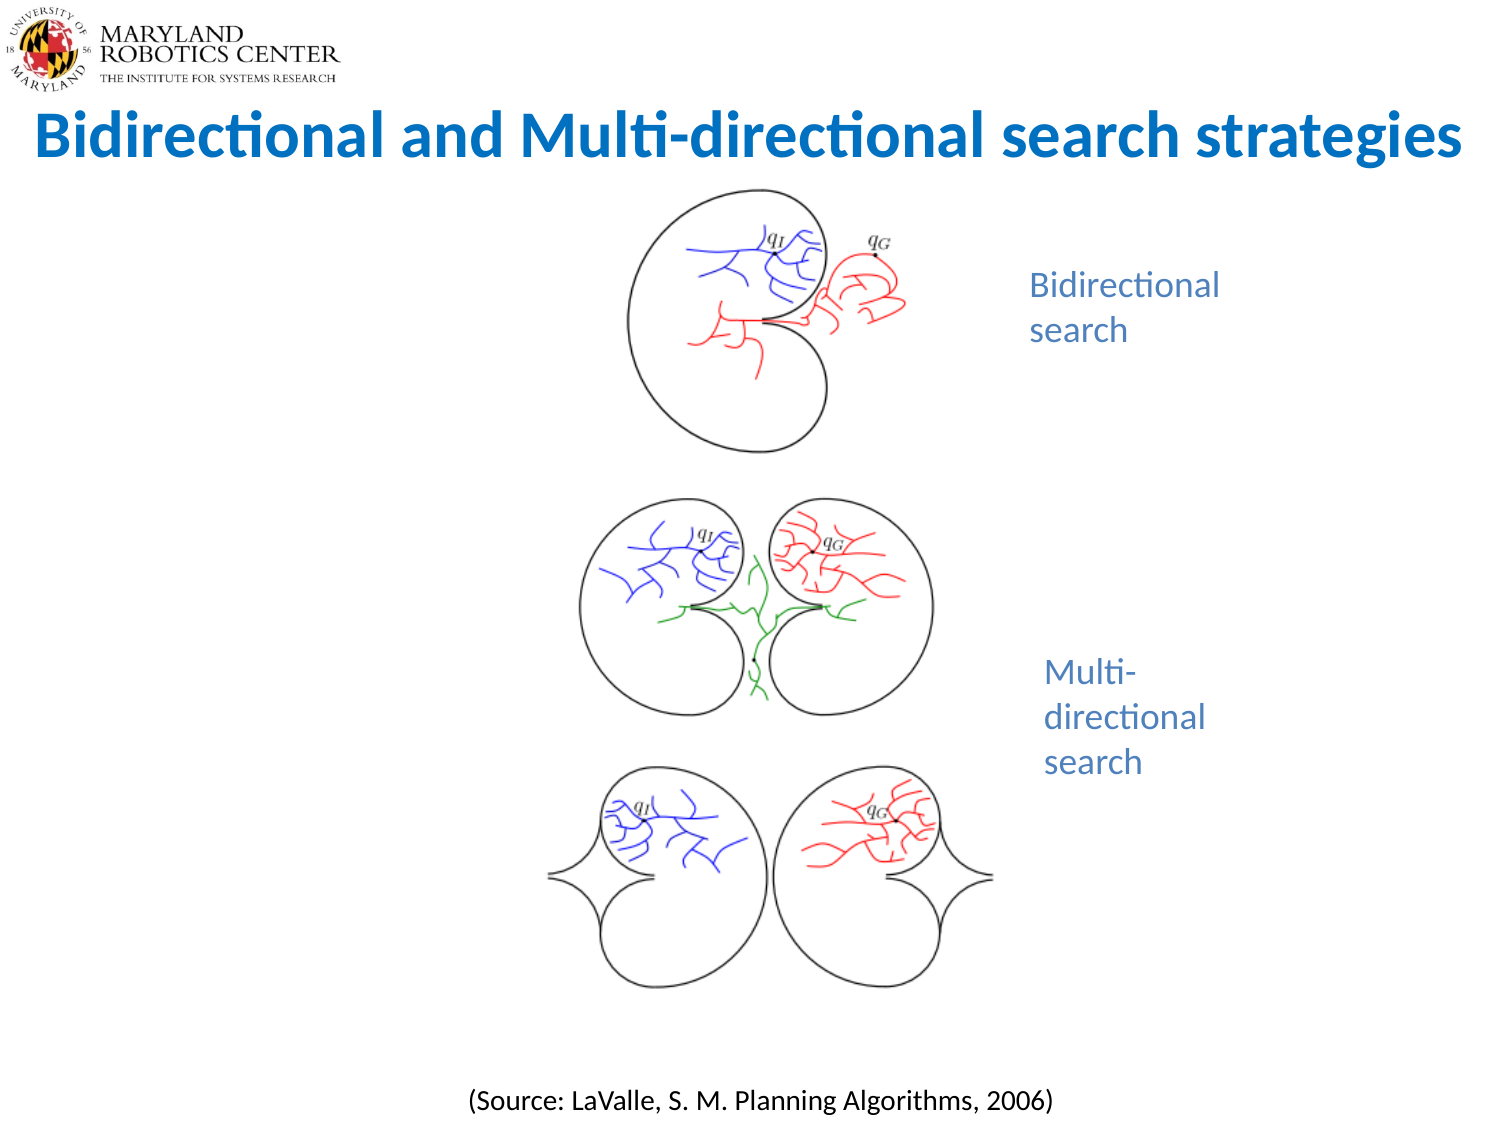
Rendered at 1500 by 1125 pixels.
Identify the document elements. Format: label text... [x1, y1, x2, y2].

text_box Bidirectional search [1014, 252, 1236, 358]
text_box Bidirectional and Multi-directional search strategies [0, 49, 1500, 212]
text_box (Source: LaValle, S. M. Planning Algorithms, 2006) [446, 1074, 1077, 1124]
picture [601, 181, 922, 456]
picture [2, 5, 362, 93]
picture [534, 745, 1028, 993]
picture [575, 489, 948, 725]
text_box Multi- directional search [1029, 639, 1222, 790]
